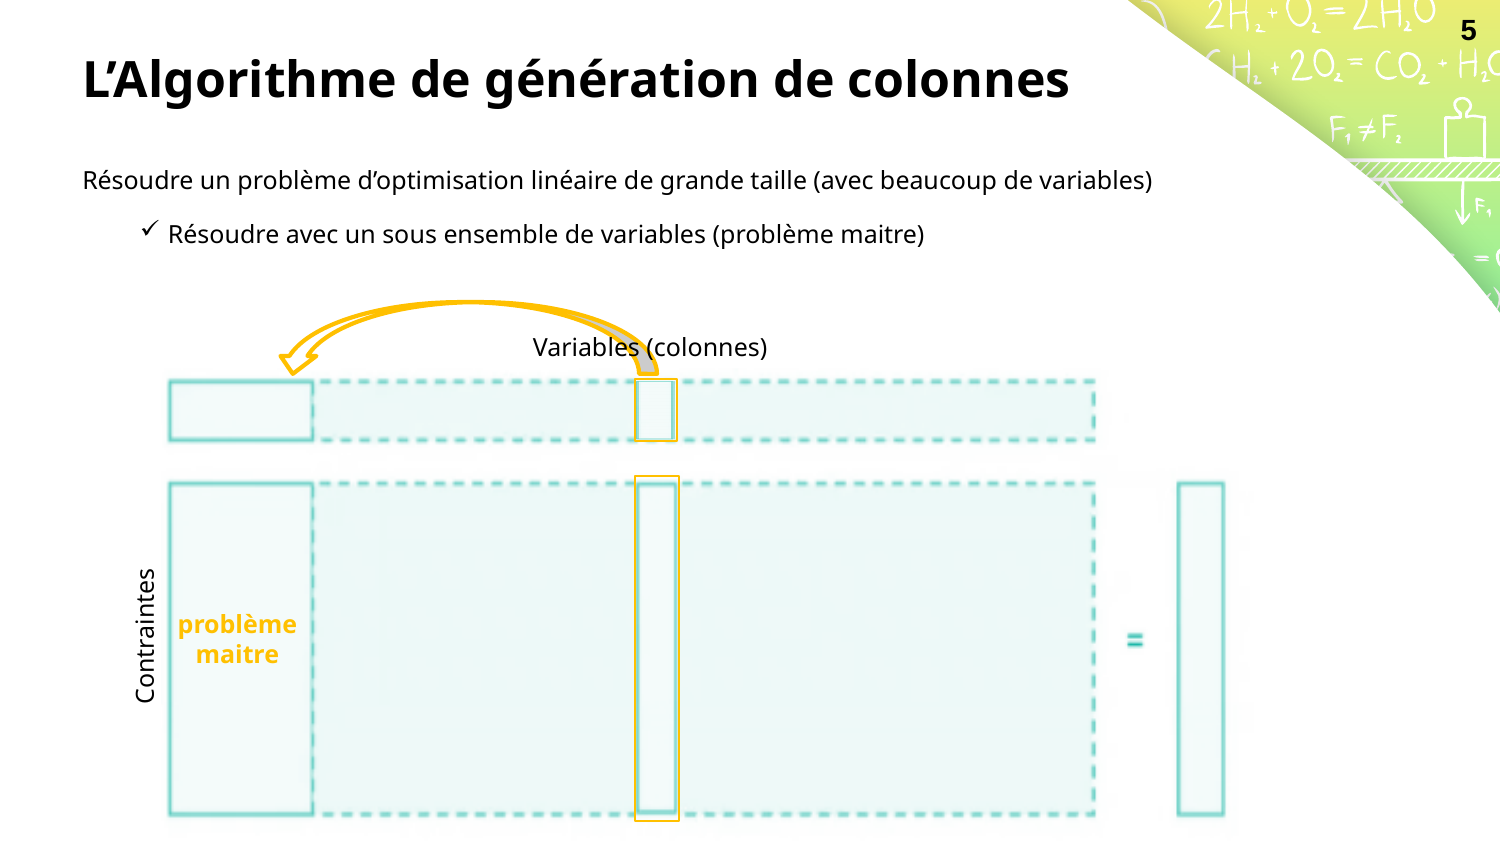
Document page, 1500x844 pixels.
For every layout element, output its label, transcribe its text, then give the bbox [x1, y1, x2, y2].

text_box [278, 299, 592, 366]
text_box Résoudre avec un sous ensemble de variables (problème maitre) [124, 203, 1389, 283]
picture [160, 367, 1254, 842]
text_box 5 [1445, 3, 1500, 54]
text_box Variables (colonnes) [467, 316, 818, 366]
title L’Algorithme de génération de colonnes [67, 32, 1500, 229]
text_box Résoudre un problème d’optimisation linéaire de grande taille (avec beaucoup de variables) [67, 149, 1331, 229]
text_box Contraintes [113, 561, 155, 727]
